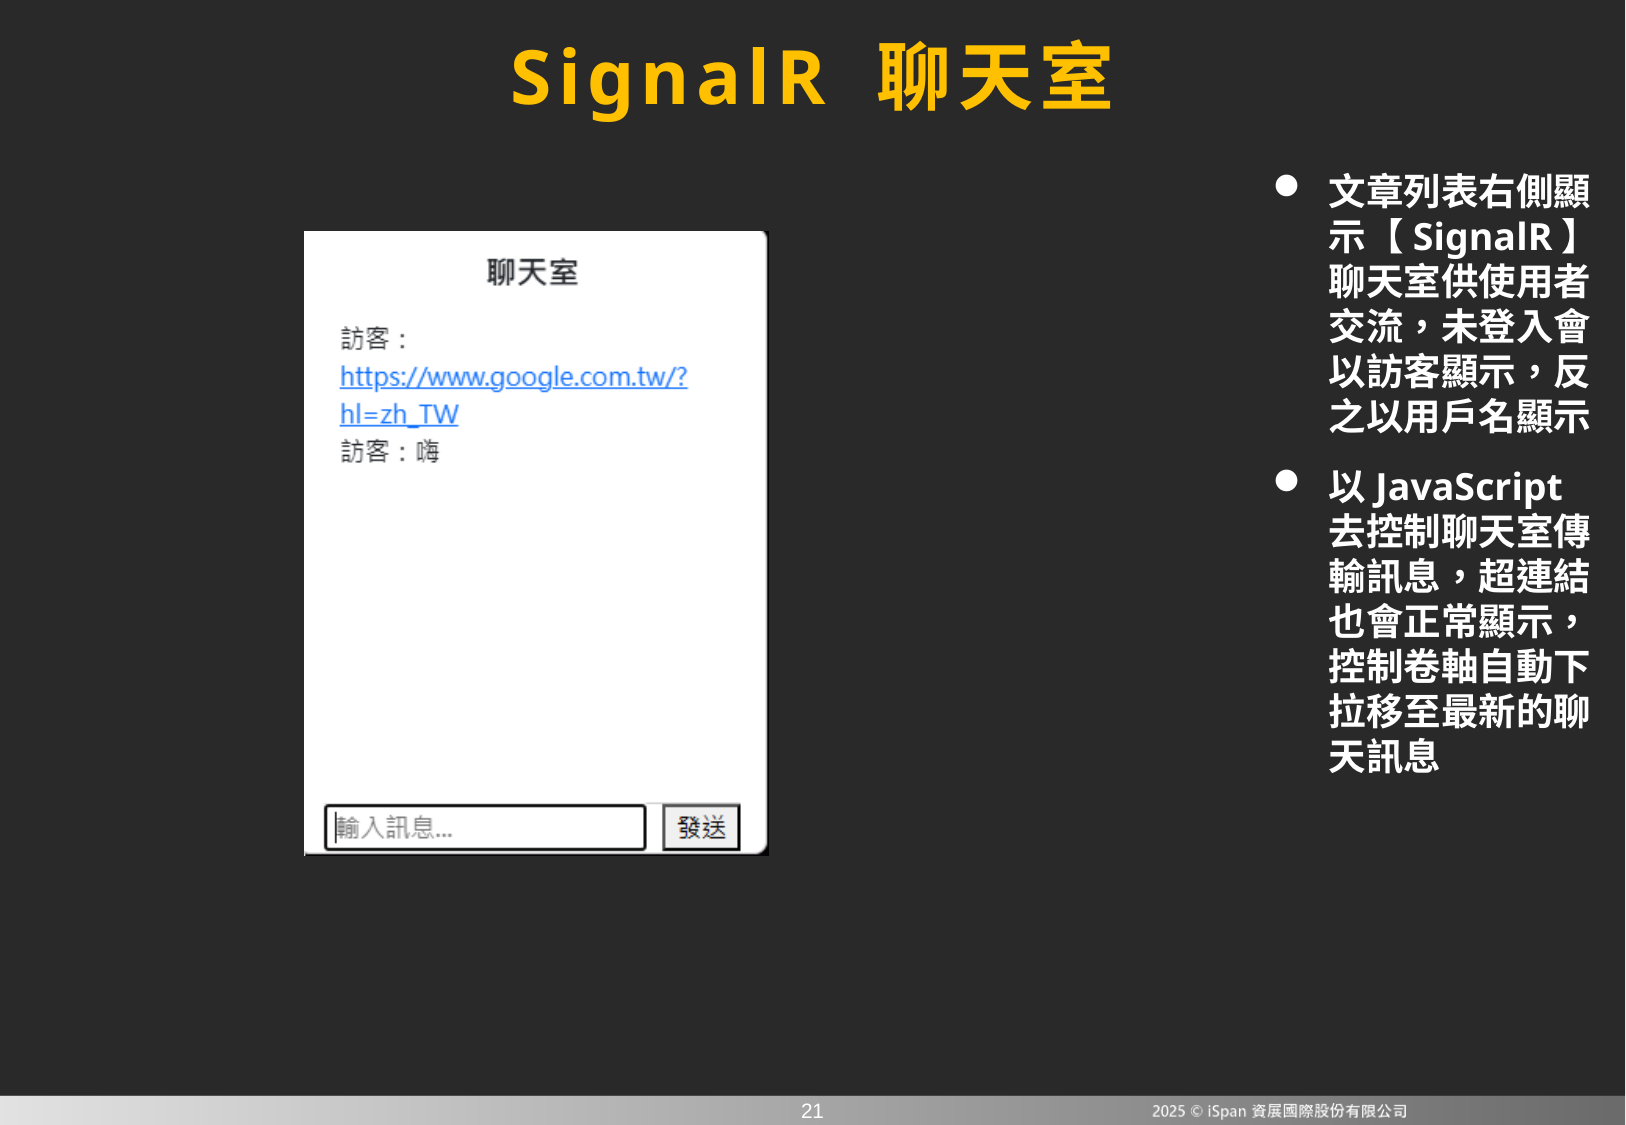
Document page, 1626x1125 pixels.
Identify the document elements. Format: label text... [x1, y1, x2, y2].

picture [0, 0, 1626, 1125]
title SignalR 聊天室 [103, 12, 1522, 138]
list 文章列表右側顯示【SignalR】聊天室供使用者交流，未登入會以訪客顯示，反之以用戶名顯示 以JavaScript去控制聊天室傳輸訊息，超連結也會正常顯示，控制卷軸自動下拉移至最新的聊天訊息 [1257, 160, 1624, 1024]
